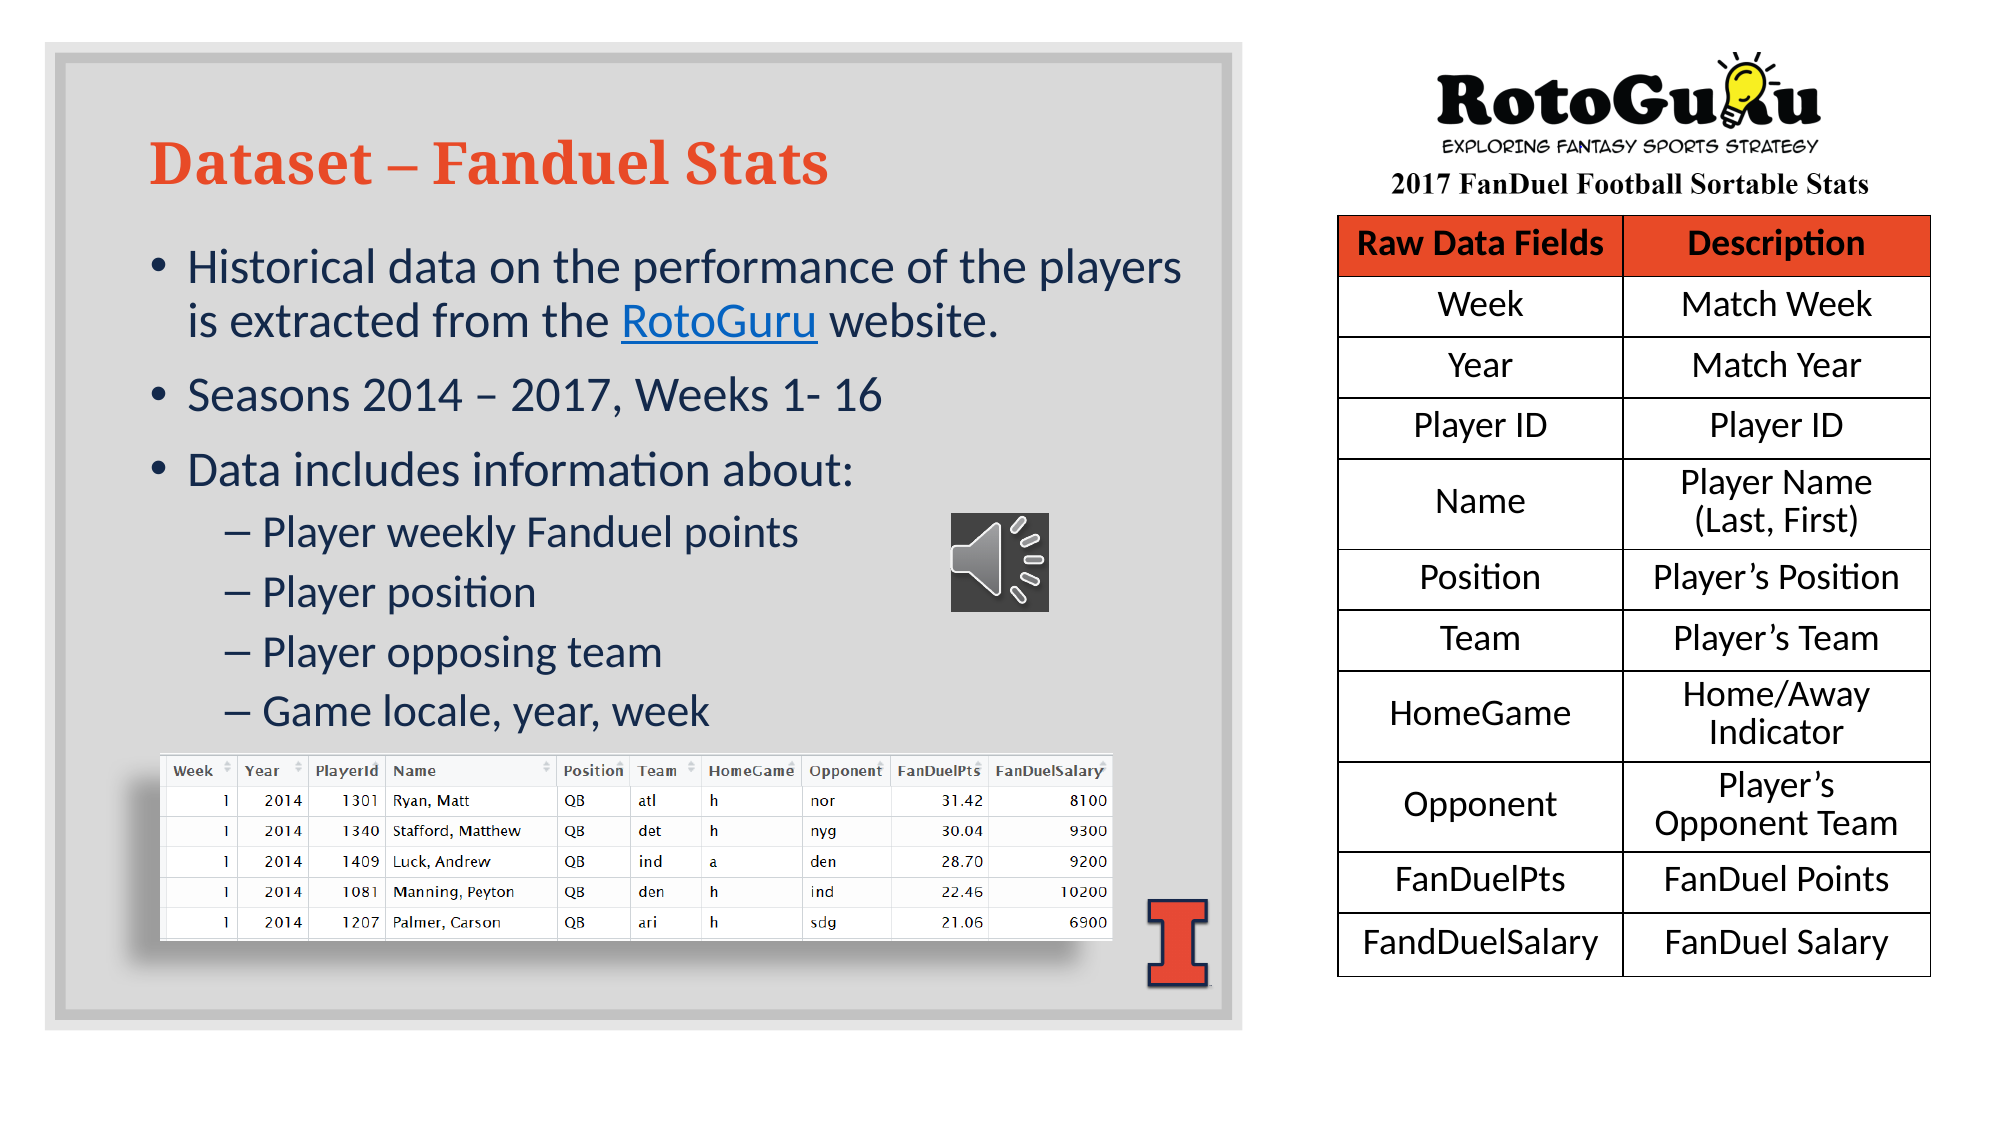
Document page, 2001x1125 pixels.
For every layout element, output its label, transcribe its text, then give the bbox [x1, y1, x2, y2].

table_cell Name [1339, 460, 1622, 549]
table_cell Year [1339, 338, 1622, 397]
table_cell Player’s Opponent Team [1624, 763, 1930, 851]
picture [949, 512, 1050, 613]
table_cell Player Name (Last, First) [1624, 460, 1930, 549]
table_cell Player ID [1624, 399, 1930, 458]
table_cell Position [1339, 550, 1622, 609]
table_cell HomeGame [1339, 672, 1622, 761]
table_cell Opponent [1339, 763, 1622, 851]
text_box [54, 52, 1233, 1021]
table_cell FanDuel Points [1624, 853, 1930, 912]
picture [1357, 52, 1912, 201]
table_header Description [1624, 216, 1930, 276]
table_cell Match Year [1624, 338, 1930, 397]
table_cell Player ID [1339, 399, 1622, 458]
table_cell Player’s Position [1624, 550, 1930, 609]
table_header Raw Data Fields [1339, 216, 1622, 276]
list Historical data on the performance of the players is extracted from the RotoGuru website. Seasons 2014 – 2017, Weeks 1- 16 Data includes information about: Player weekly Fanduel points Player position Player opposing team Game locale, year, week [134, 232, 1201, 979]
table_cell Week [1339, 277, 1622, 336]
table_cell Player’s Team [1624, 611, 1930, 670]
table_cell Team [1339, 611, 1622, 670]
table_cell Match Week [1624, 277, 1930, 336]
table_cell FandDuelSalary [1339, 914, 1622, 976]
picture [1127, 893, 1227, 992]
table_cell FanDuel Salary [1624, 914, 1930, 976]
table_cell Home/Away Indicator [1624, 672, 1930, 761]
title Dataset – Fanduel Stats [134, 81, 1201, 232]
picture [160, 753, 1113, 941]
table_cell FanDuelPts [1339, 853, 1622, 912]
